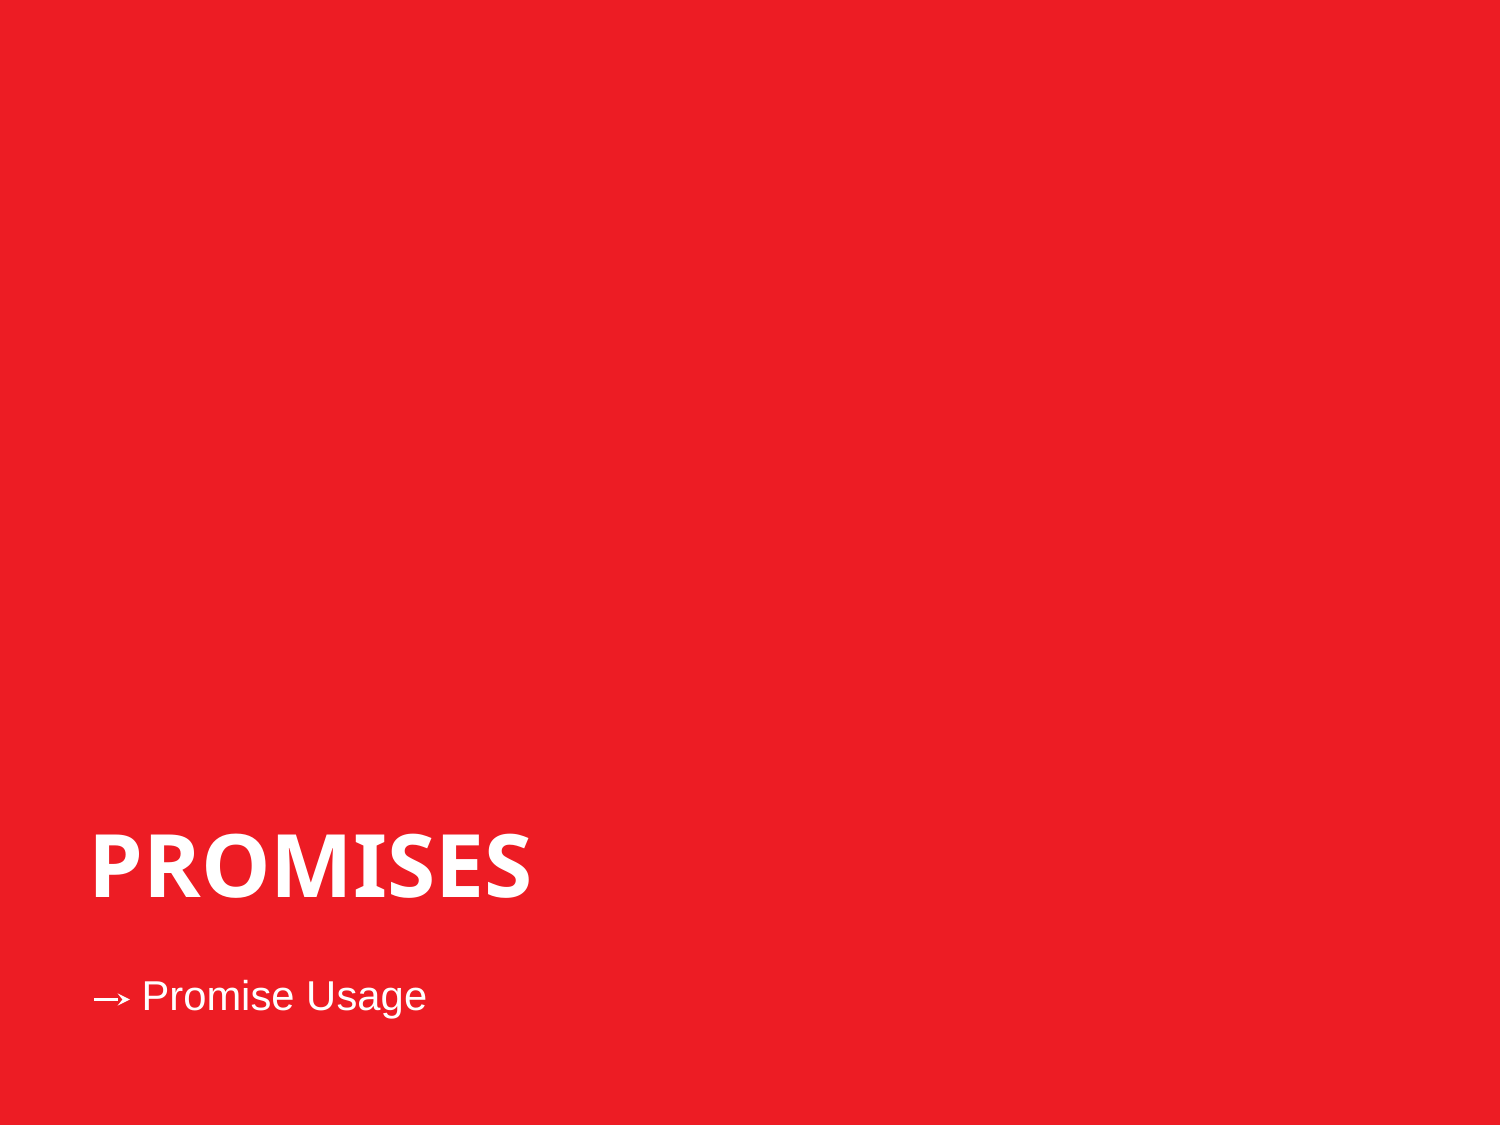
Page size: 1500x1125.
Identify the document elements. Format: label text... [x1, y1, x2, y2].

list Promise Usage [141, 974, 1300, 1029]
list PROMISES [88, 562, 892, 917]
